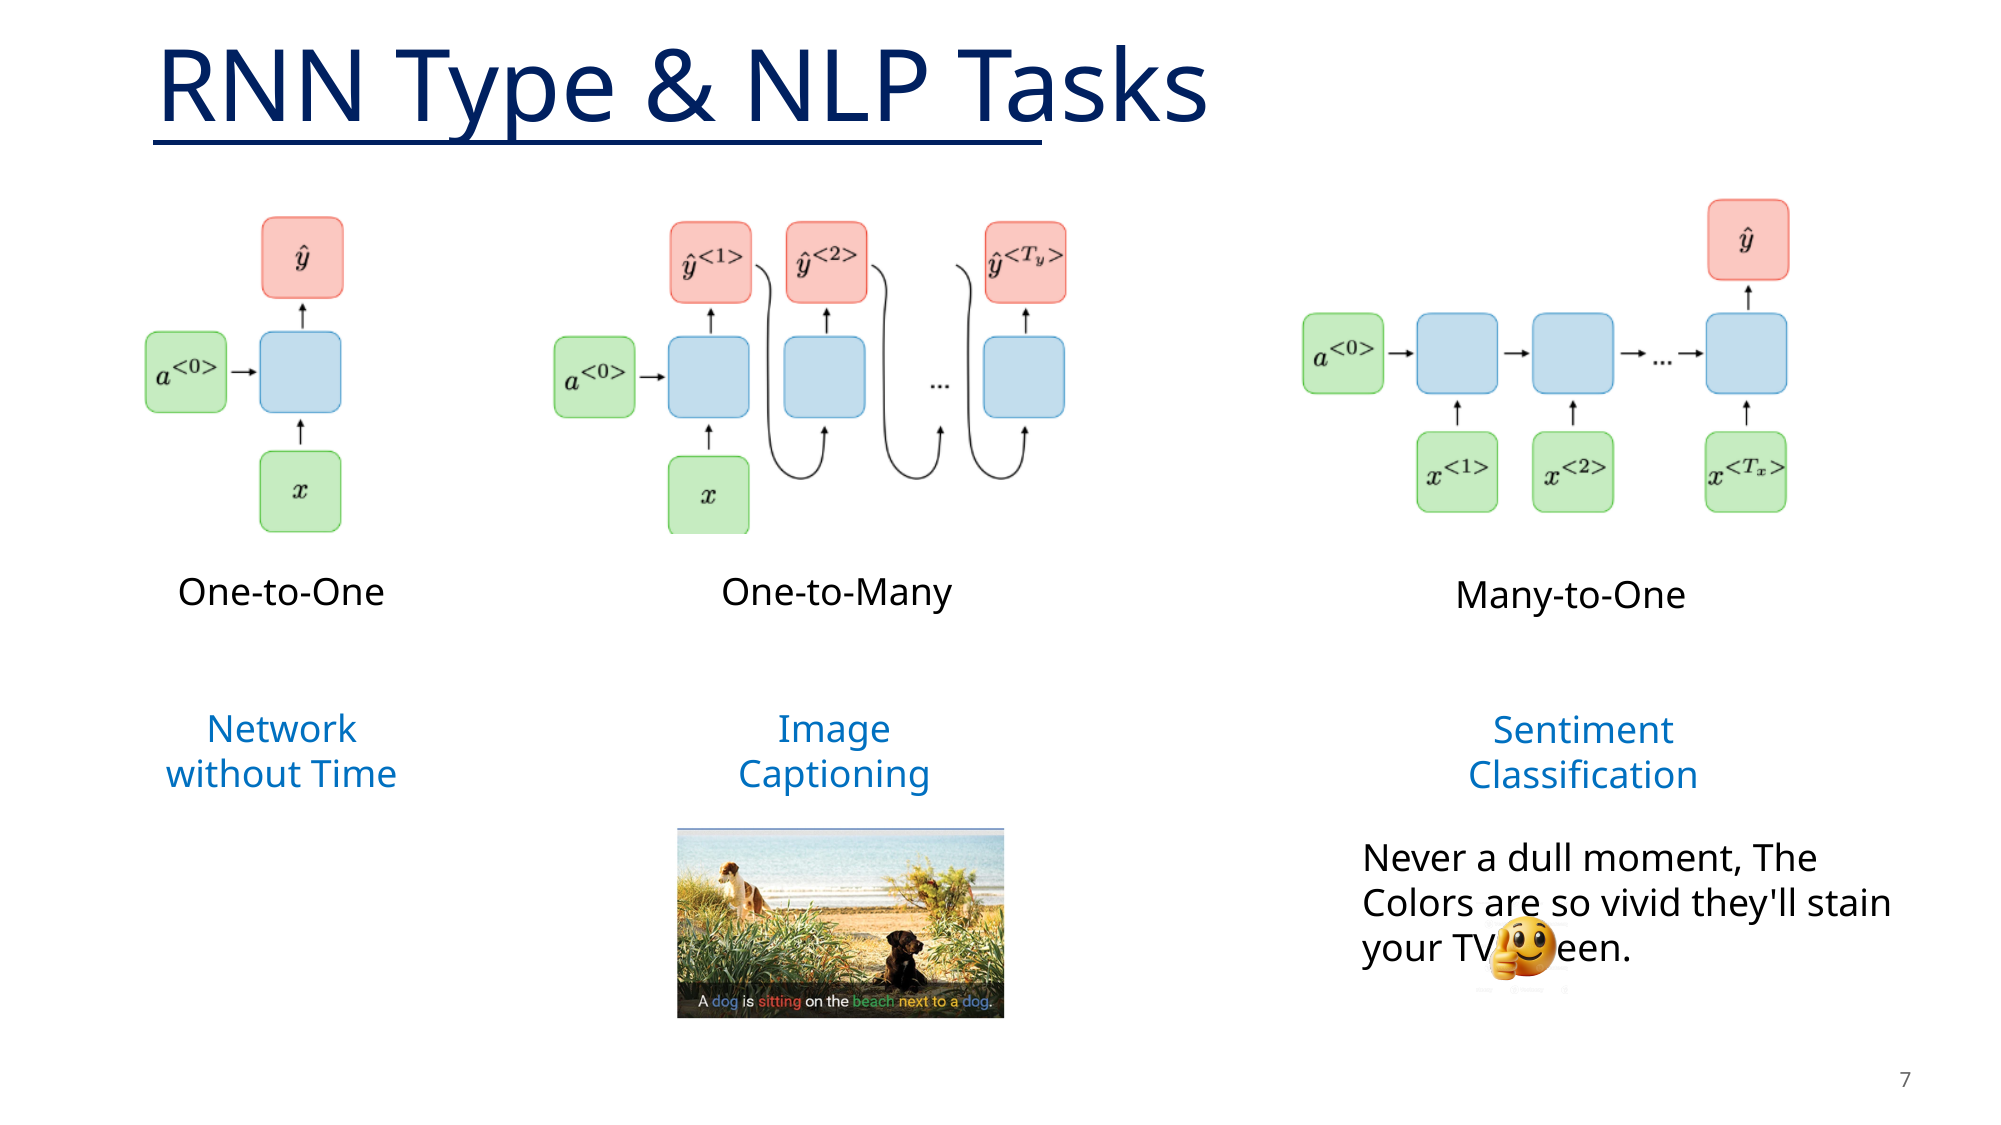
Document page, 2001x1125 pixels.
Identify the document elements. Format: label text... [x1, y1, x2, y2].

picture [1288, 194, 1802, 515]
slide_number 7 [1637, 1042, 1927, 1119]
title RNN Type & NLP Tasks [140, 0, 1871, 149]
picture [538, 216, 1074, 534]
text_box Network without Time [150, 697, 413, 802]
picture [1475, 901, 1568, 994]
text_box Sentiment Classification [1452, 698, 1715, 804]
text_box One-to-Many [706, 560, 968, 620]
picture [675, 826, 1006, 1021]
text_box Image Captioning [703, 697, 966, 802]
text_box Never a dull moment, The Colors are so vivid they'll stain your TV screen. [1347, 826, 1928, 977]
text_box One-to-One [162, 560, 401, 620]
text_box Many-to-One [1440, 563, 1702, 623]
picture [123, 215, 403, 535]
